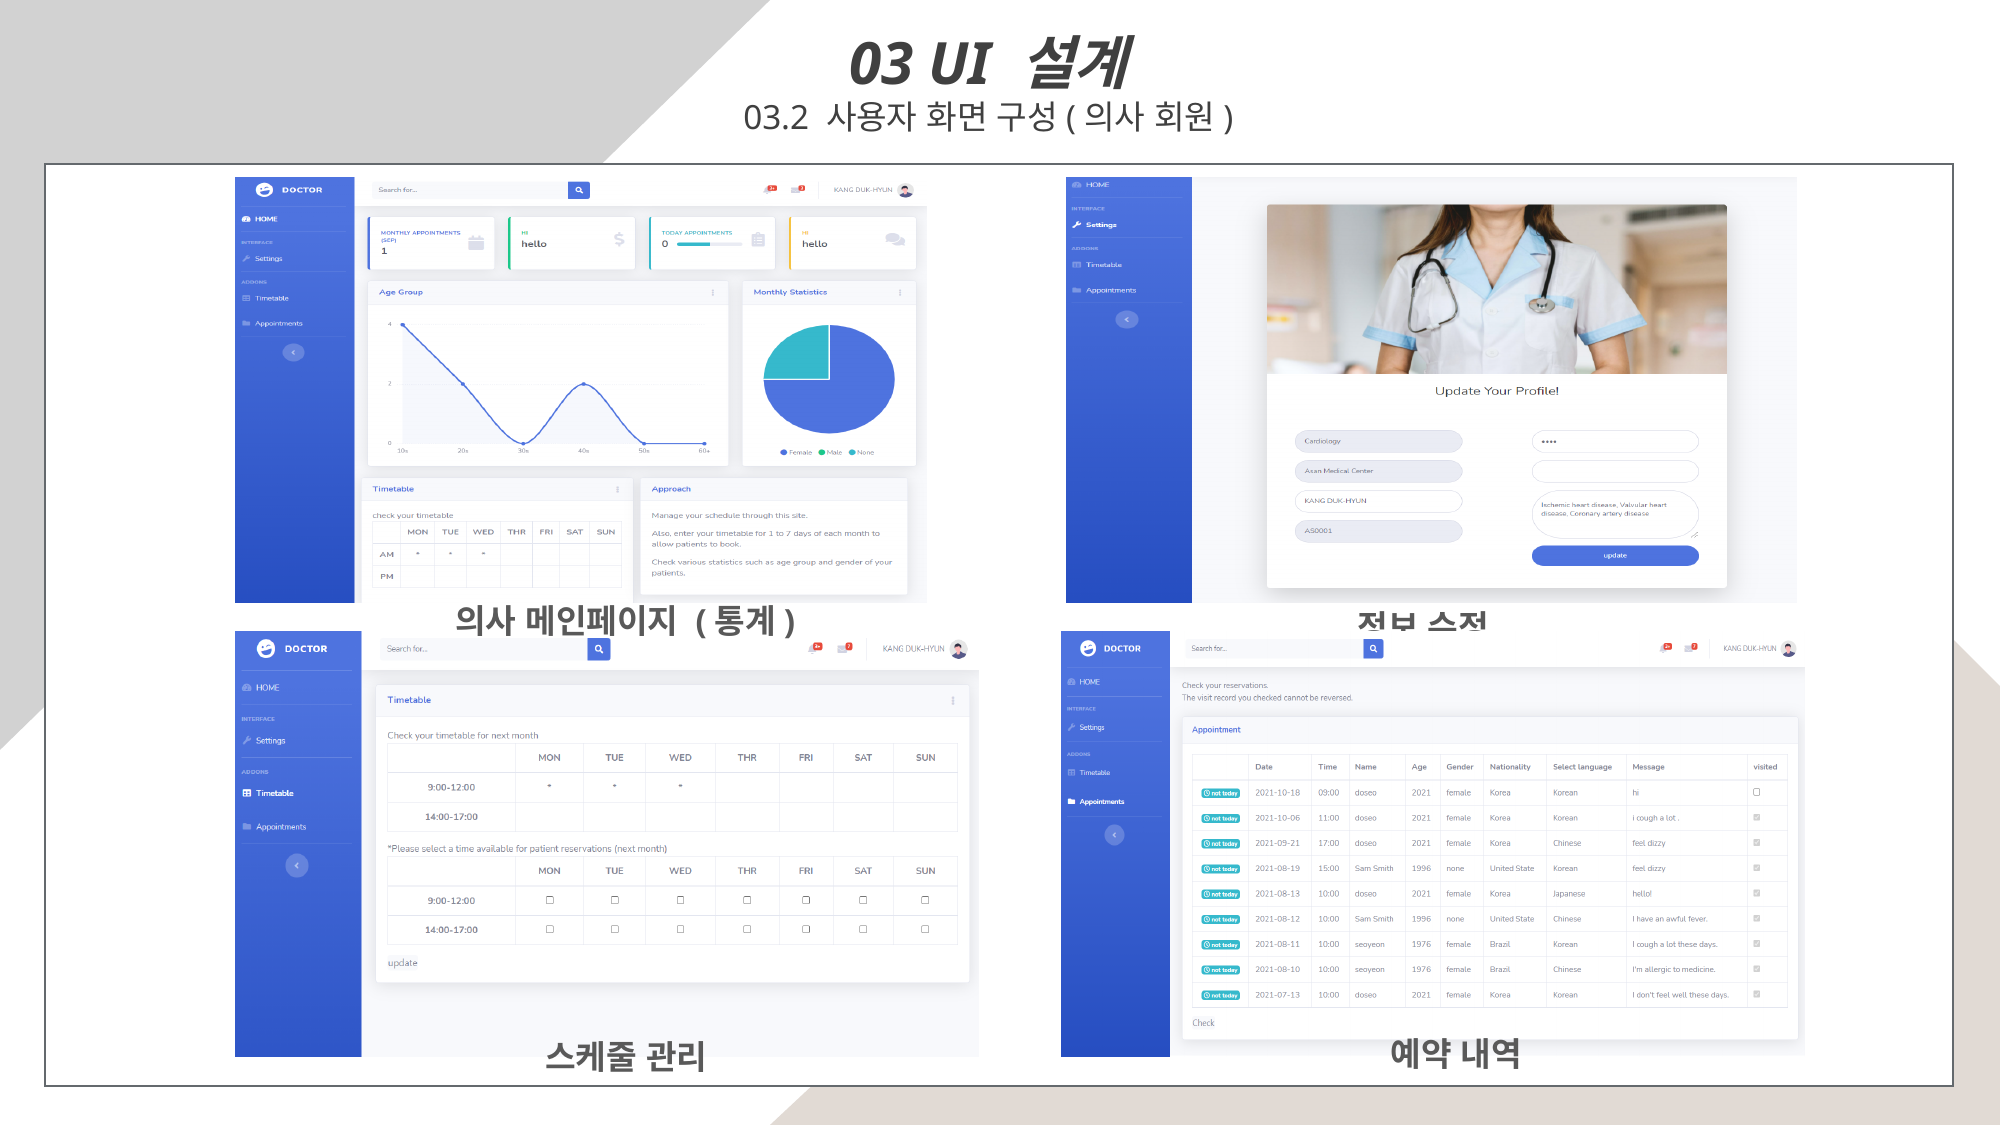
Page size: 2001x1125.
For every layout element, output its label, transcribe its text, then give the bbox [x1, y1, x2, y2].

picture [1066, 177, 1797, 603]
text_box 의사 메인페이지 (통계) [440, 603, 810, 631]
text_box 예약 내역 [1375, 1057, 1537, 1081]
text_box 정보 수정 [1342, 603, 1504, 631]
text_box [44, 163, 1954, 1087]
text_box [0, 0, 772, 752]
picture [1061, 631, 1805, 1057]
text_box [768, 638, 2000, 1125]
picture [235, 177, 927, 603]
text_box 03 UI 설계 03.2 사용자 화면 구성(의사 회원) [488, 18, 1489, 144]
picture [235, 631, 979, 1057]
text_box 스케줄 관리 [530, 1057, 723, 1084]
